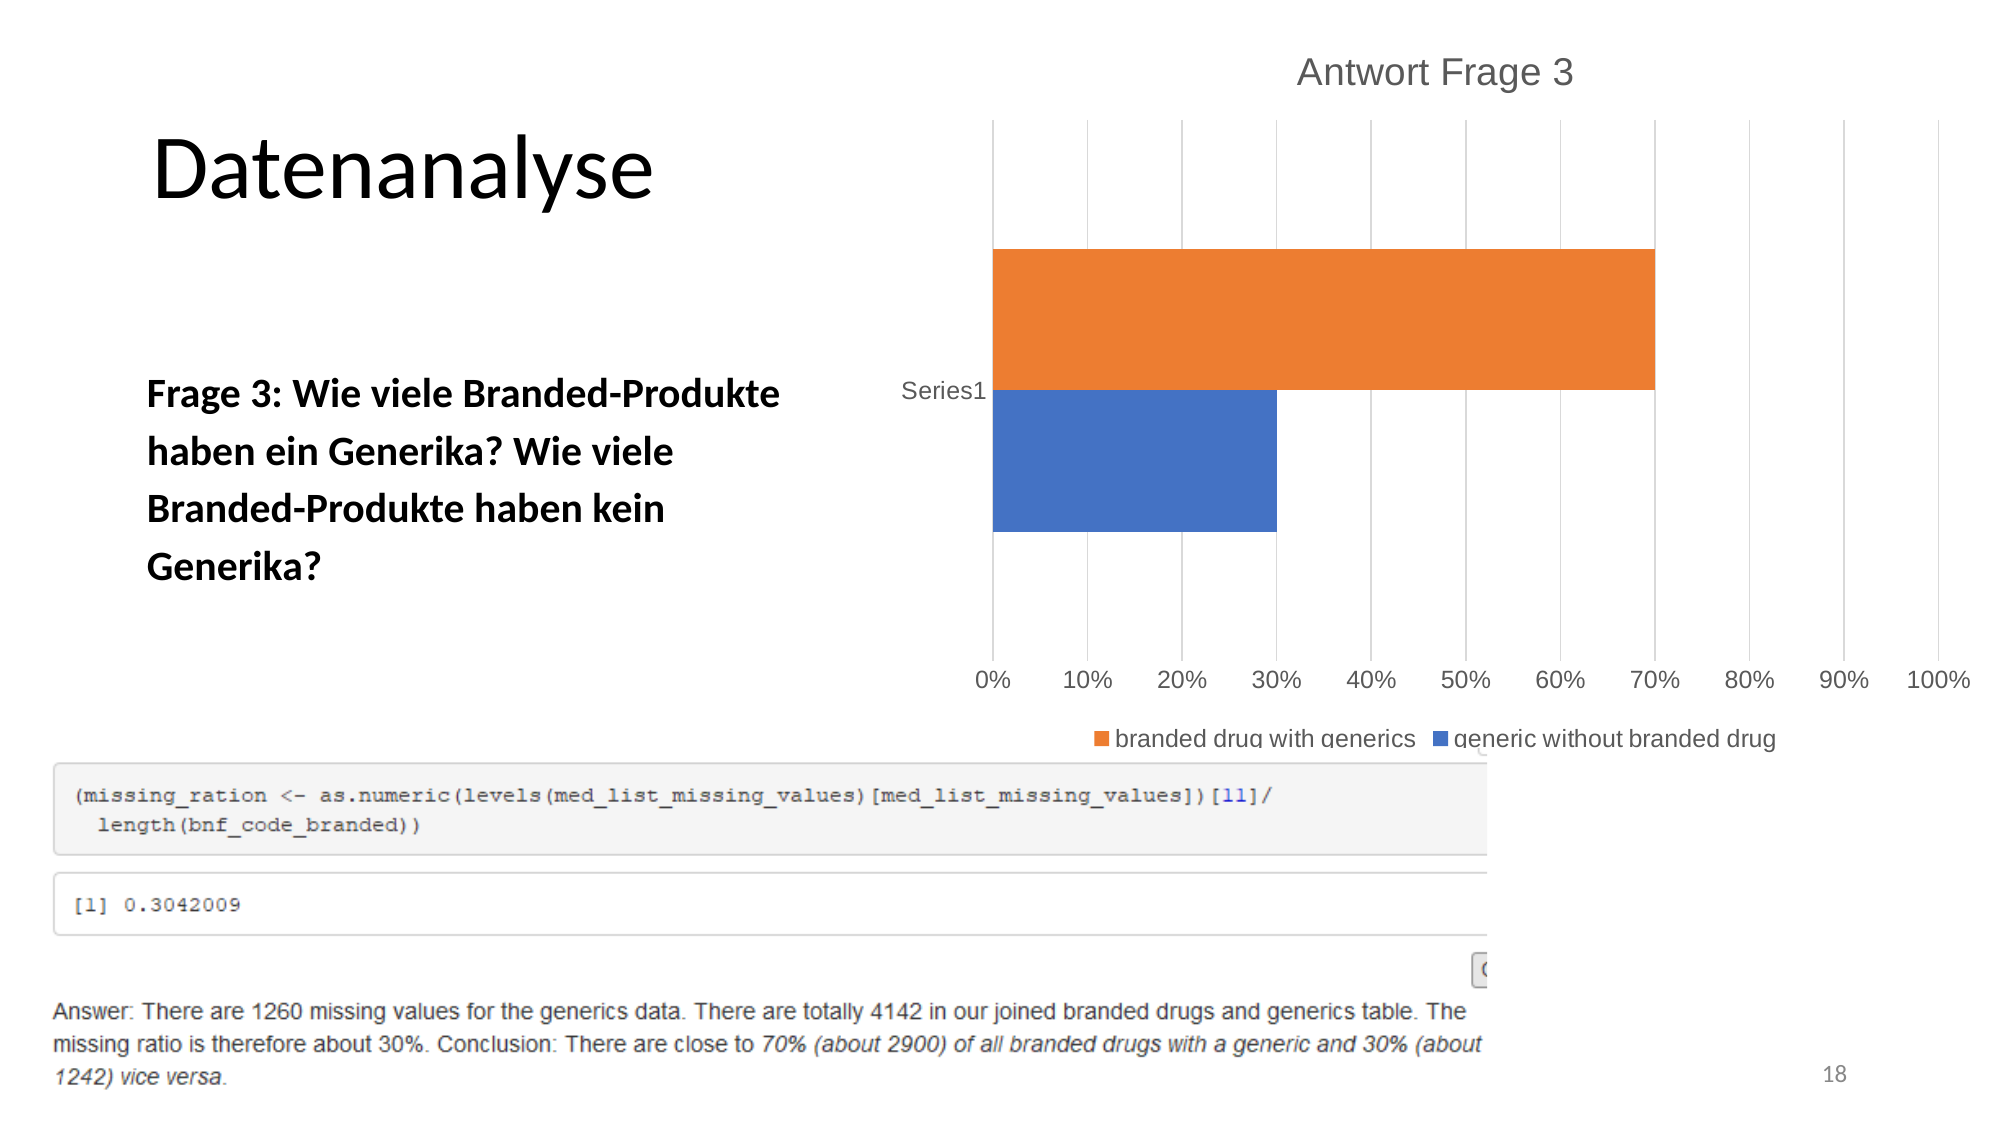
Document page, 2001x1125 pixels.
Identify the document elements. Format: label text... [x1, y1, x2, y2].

title Datenanalyse [137, 59, 873, 278]
chart [878, 14, 1994, 759]
slide_number 18 [1492, 1042, 1863, 1103]
list Frage 3: Wie viele Branded-Produkte haben ein Generika? Wie viele Branded-Produkte haben kein Generika? [131, 351, 817, 746]
picture [41, 747, 1488, 1103]
